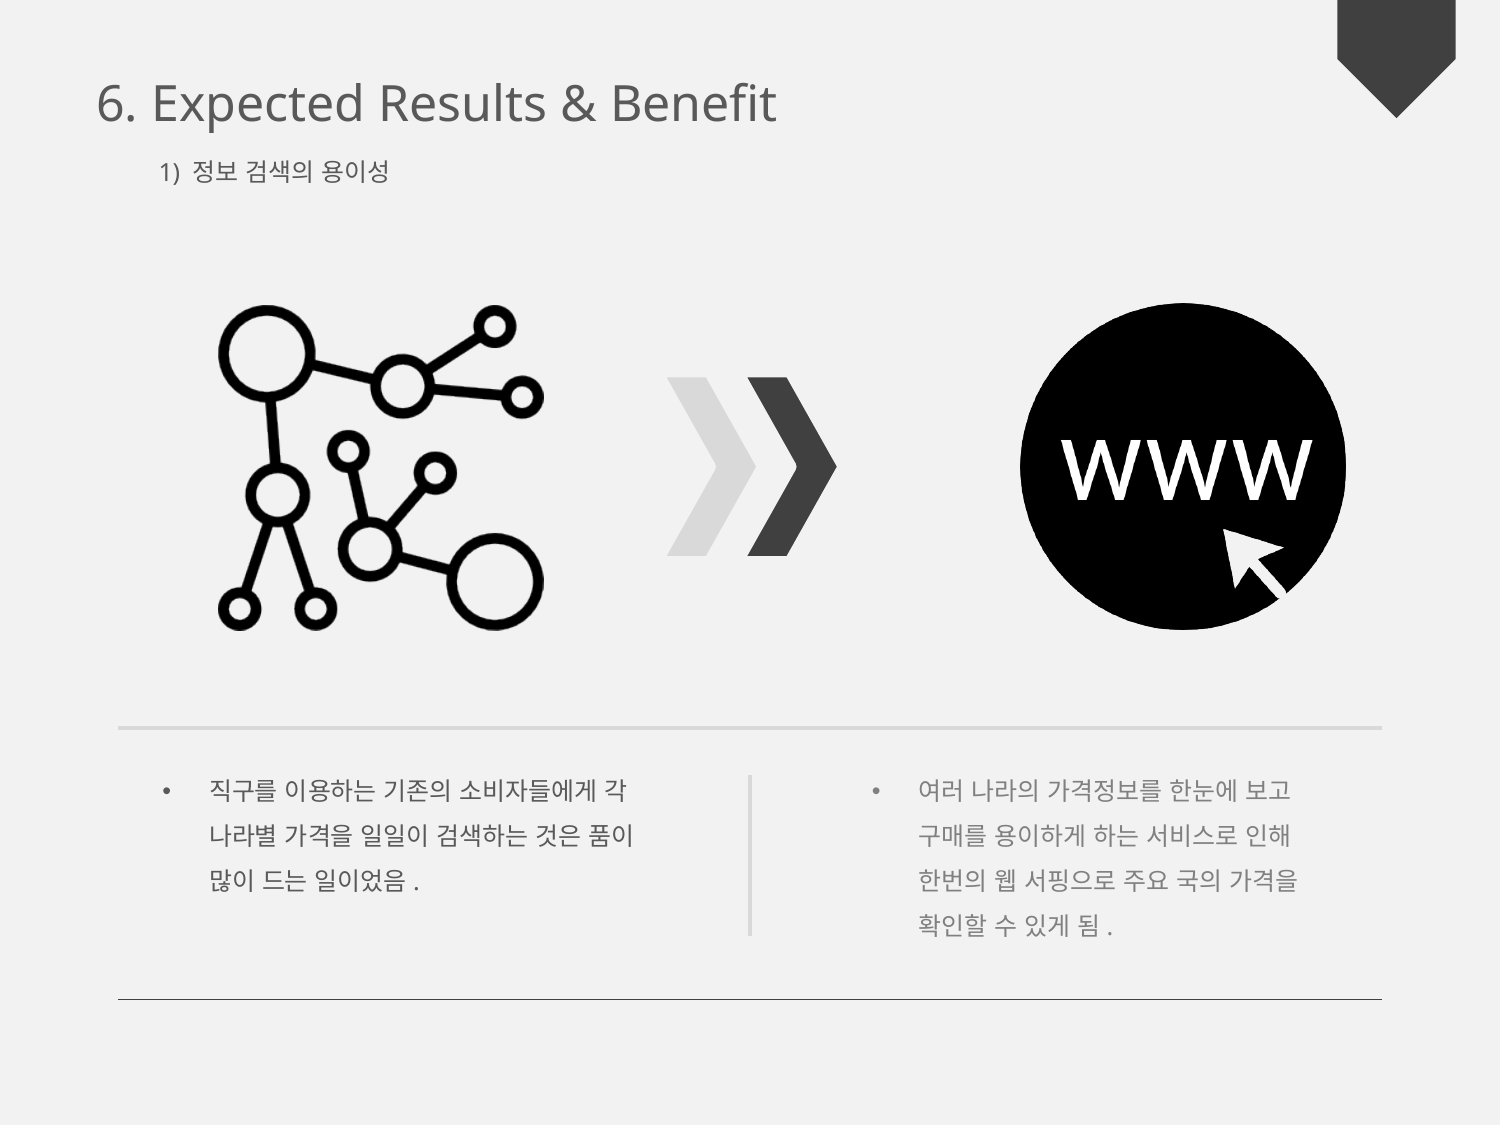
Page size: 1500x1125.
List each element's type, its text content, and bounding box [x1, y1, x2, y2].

picture [1019, 303, 1346, 630]
picture [218, 304, 544, 631]
text_box 여러 나라의 가격정보를 한눈에 보고 구매를 용이하게 하는 서비스로 인해 한번의 웹 서핑으로 주요 국의 가격을 확인할 수 있게 됨. [857, 753, 1350, 948]
text_box 직구를 이용하는 기존의 소비자들에게 각 나라별 가격을 일일이 검색하는 것은 품이 많이 드는 일이었음. [147, 753, 663, 903]
text_box 6. Expected Results & Benefit 1) 정보 검색의 용이성 [81, 64, 1152, 200]
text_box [655, 370, 845, 563]
text_box [1335, 0, 1458, 121]
